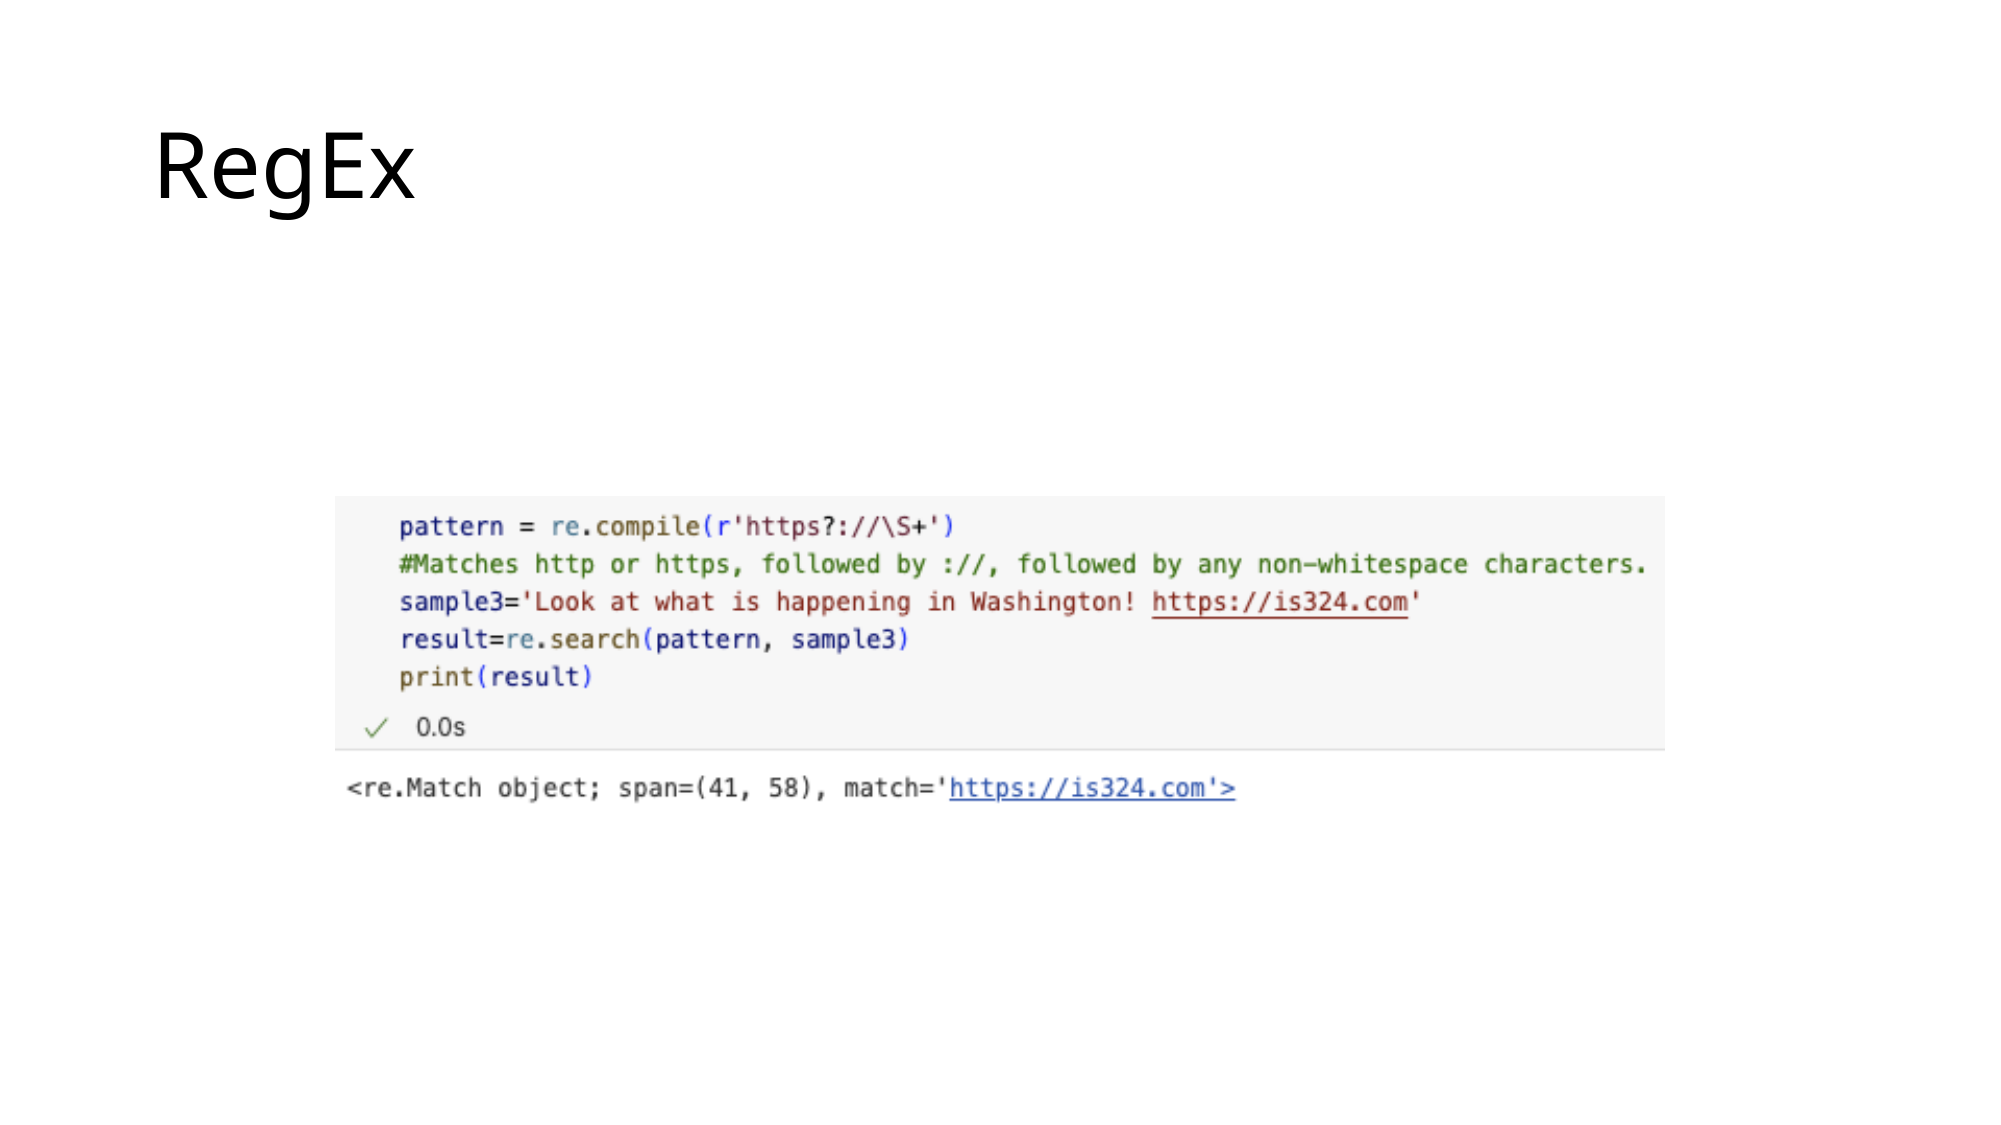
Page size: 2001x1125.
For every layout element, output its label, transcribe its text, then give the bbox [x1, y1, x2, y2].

title RegEx [137, 59, 1863, 278]
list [335, 496, 1665, 816]
